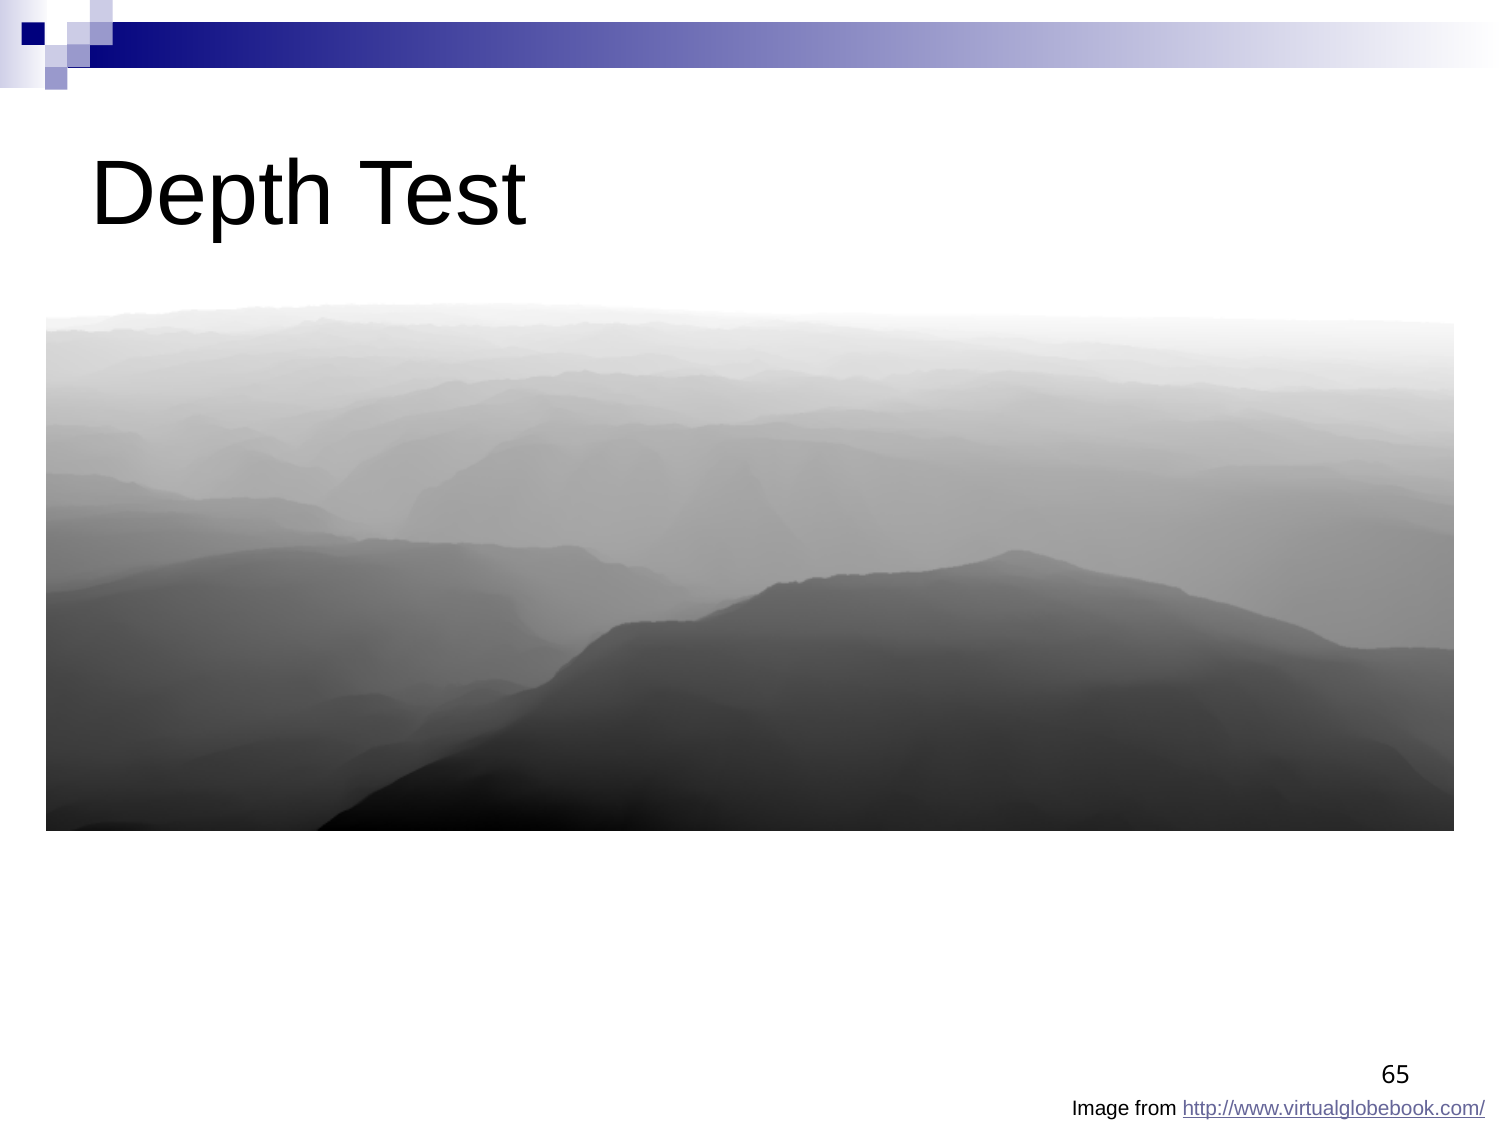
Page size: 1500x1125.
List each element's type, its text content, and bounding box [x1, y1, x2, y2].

picture [46, 294, 1454, 831]
text_box Image from http://www.virtualglobebook.com/ [0, 1087, 1500, 1125]
slide_number 65 [1074, 1025, 1425, 1100]
title Depth Test [75, 75, 1425, 292]
